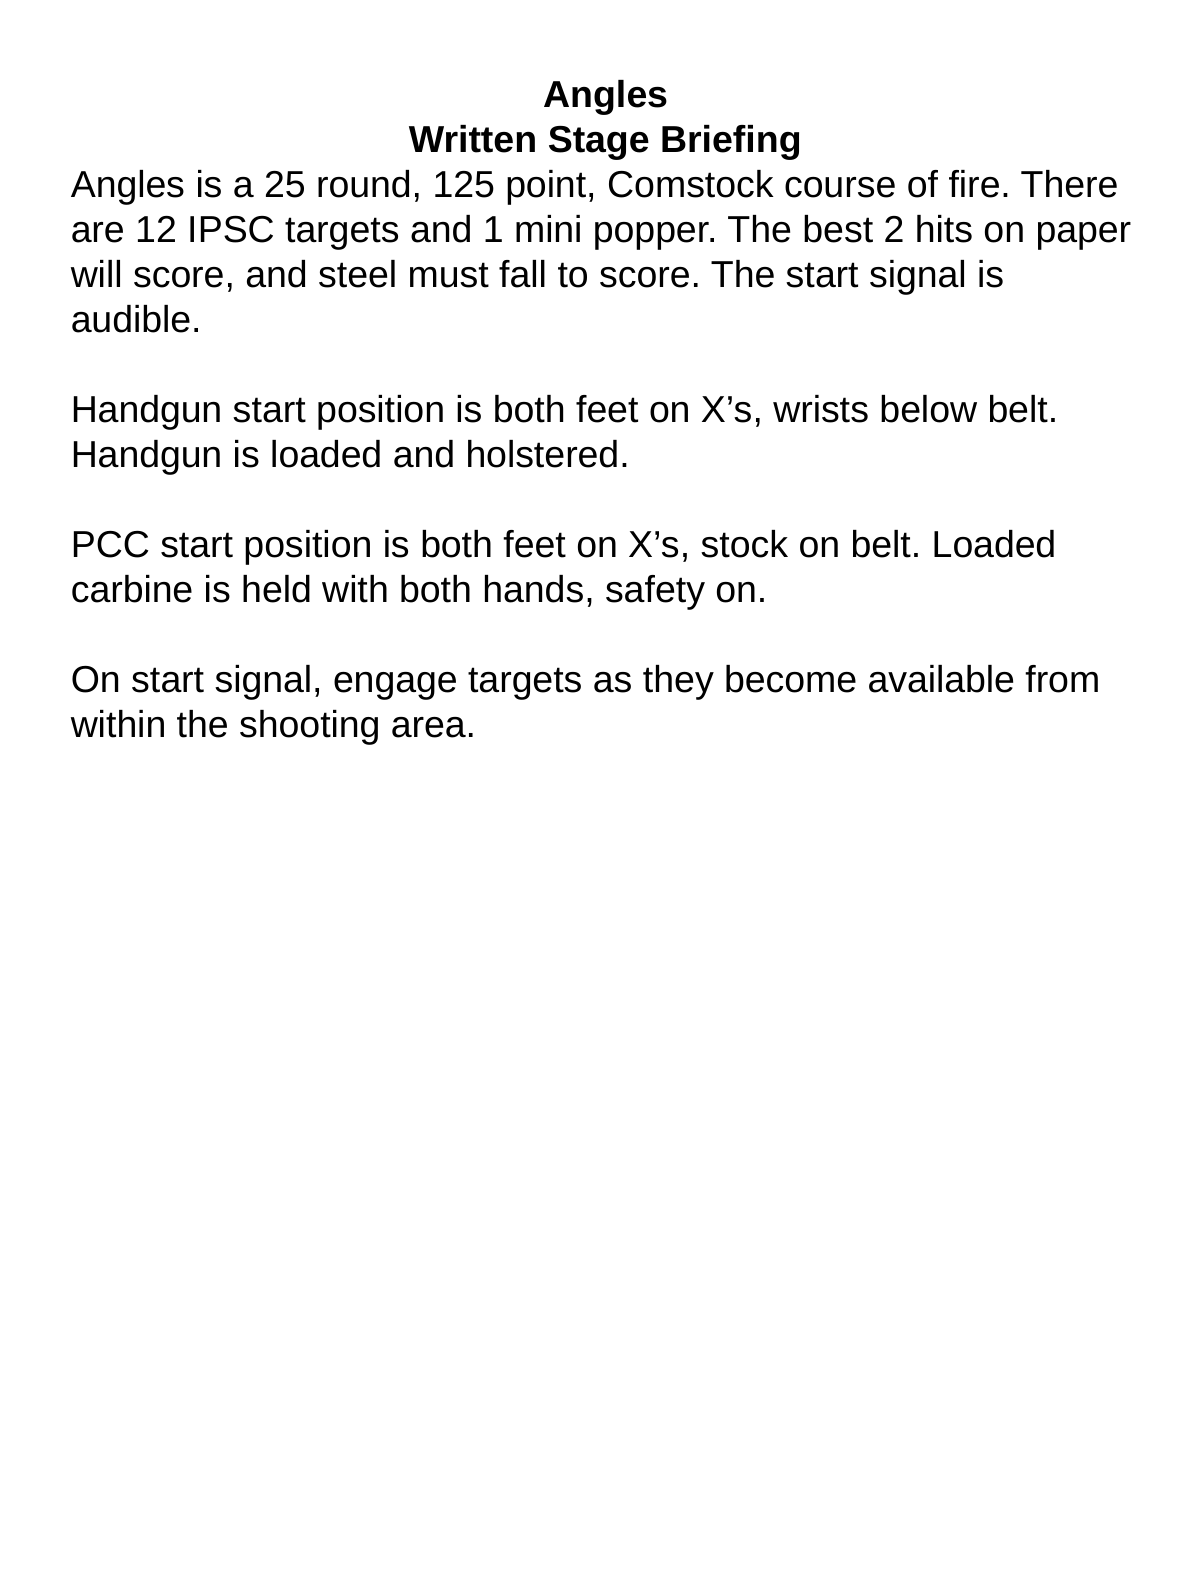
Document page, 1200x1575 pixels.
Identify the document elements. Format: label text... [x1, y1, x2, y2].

text_box Angles Written Stage Briefing Angles is a 25 round, 125 point, Comstock course of fire. There are 12 IPSC targets and 1 mini popper. The best 2 hits on paper will score, and steel must fall to score. The start signal is audible. Handgun start position is both feet on X’s, wrists below belt. Handgun is loaded and holstered. PCC start position is both feet on X’s, stock on belt. Loaded carbine is held with both hands, safety on. On start signal, engage targets as they become available from within the shooting area. [56, 63, 1156, 753]
